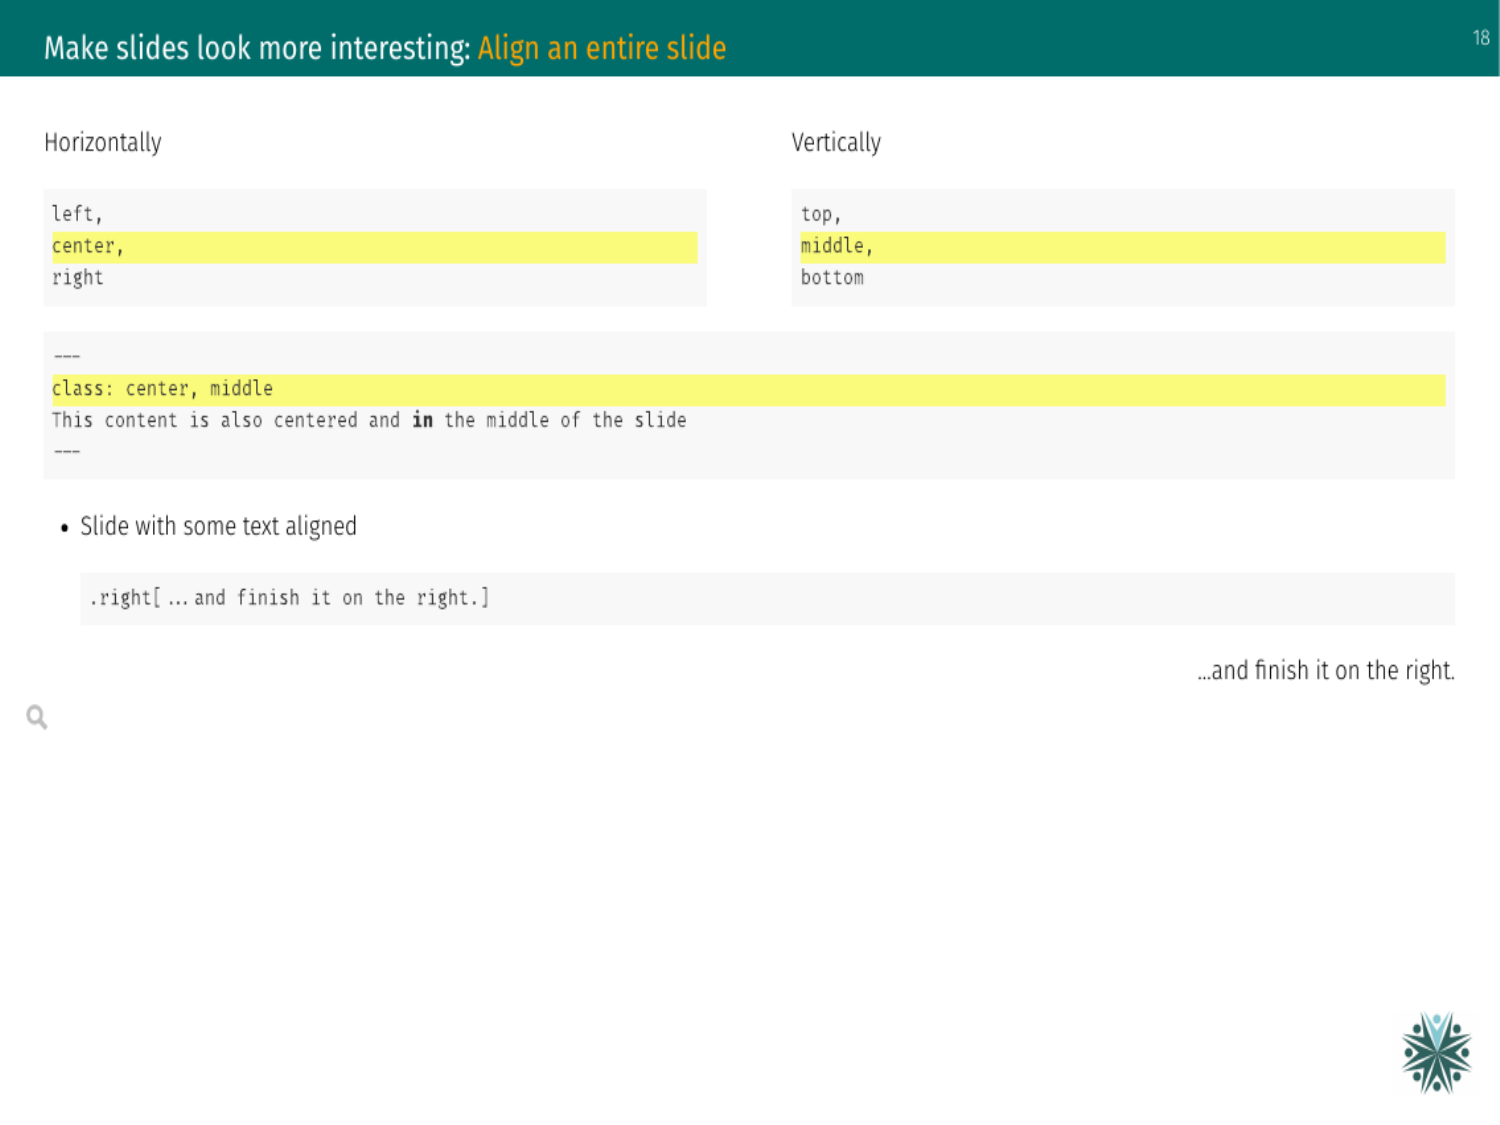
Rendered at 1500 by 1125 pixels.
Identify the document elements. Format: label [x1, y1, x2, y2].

list [0, 0, 1500, 1125]
